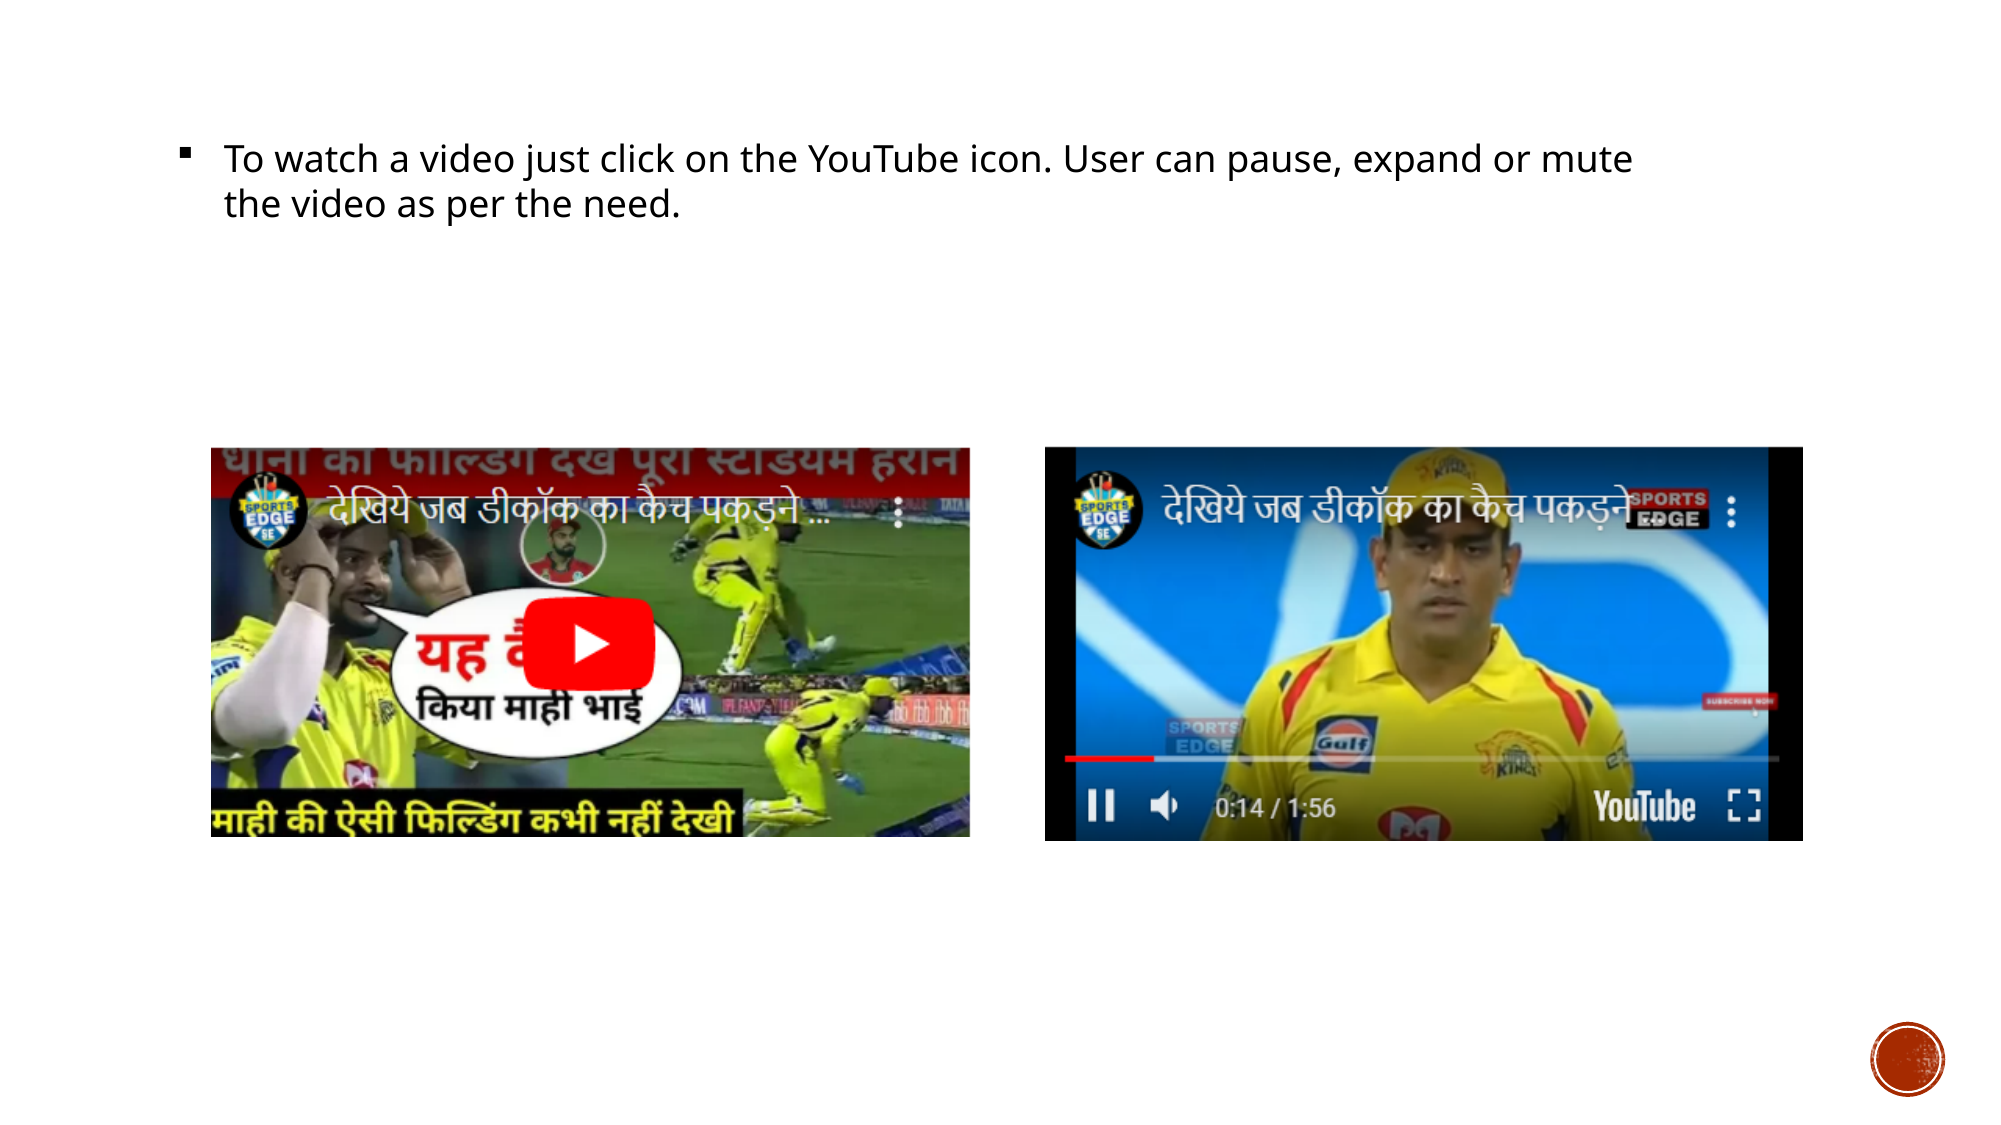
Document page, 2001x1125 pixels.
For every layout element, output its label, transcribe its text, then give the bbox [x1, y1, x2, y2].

picture [1045, 441, 1803, 841]
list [215, 448, 977, 834]
text_box To watch a video just click on the YouTube icon. User can pause, expand or mute the video as per the need. [161, 127, 1672, 233]
